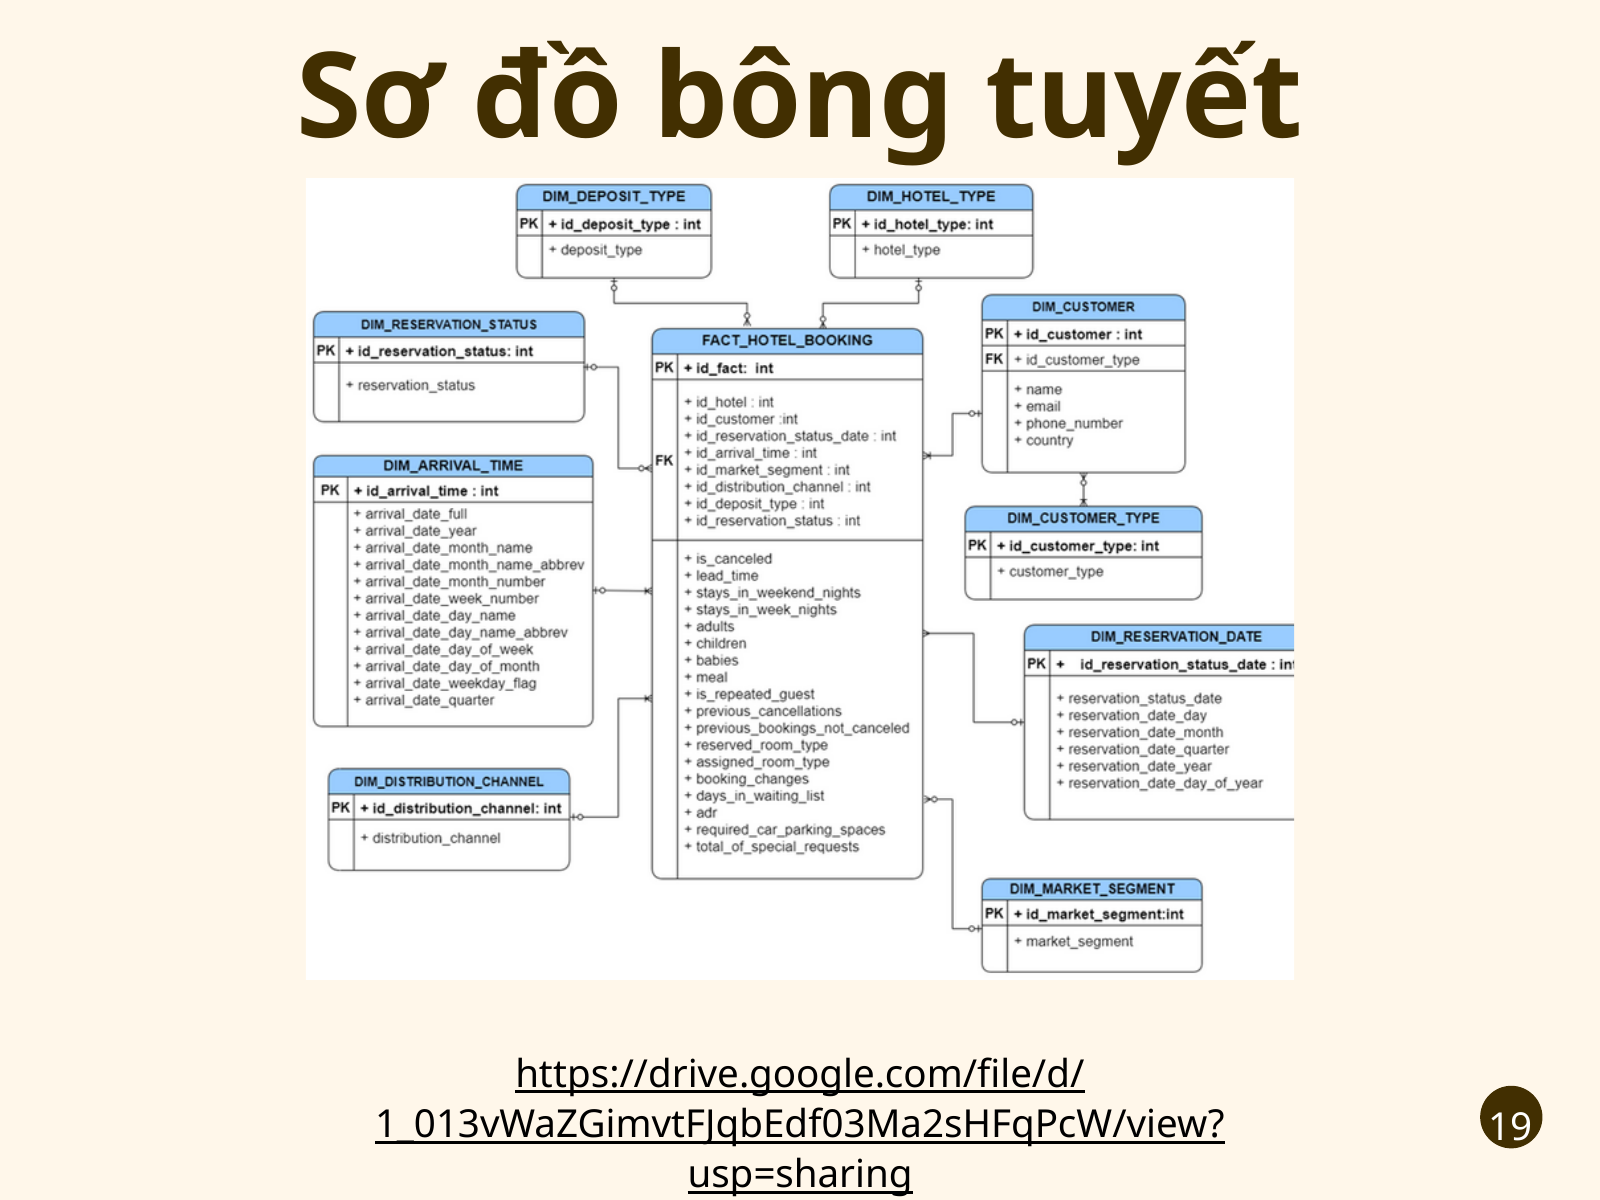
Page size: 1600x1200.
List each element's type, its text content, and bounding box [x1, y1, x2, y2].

text_box Sơ đồ bông tuyết [188, 18, 1412, 161]
picture [305, 178, 1295, 980]
text_box https://drive.google.com/file/d/1_013vWaZGimvtFJqbEdf03Ma2sHFqPcW/view?usp=sharing [368, 1044, 1232, 1196]
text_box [1479, 1085, 1543, 1149]
